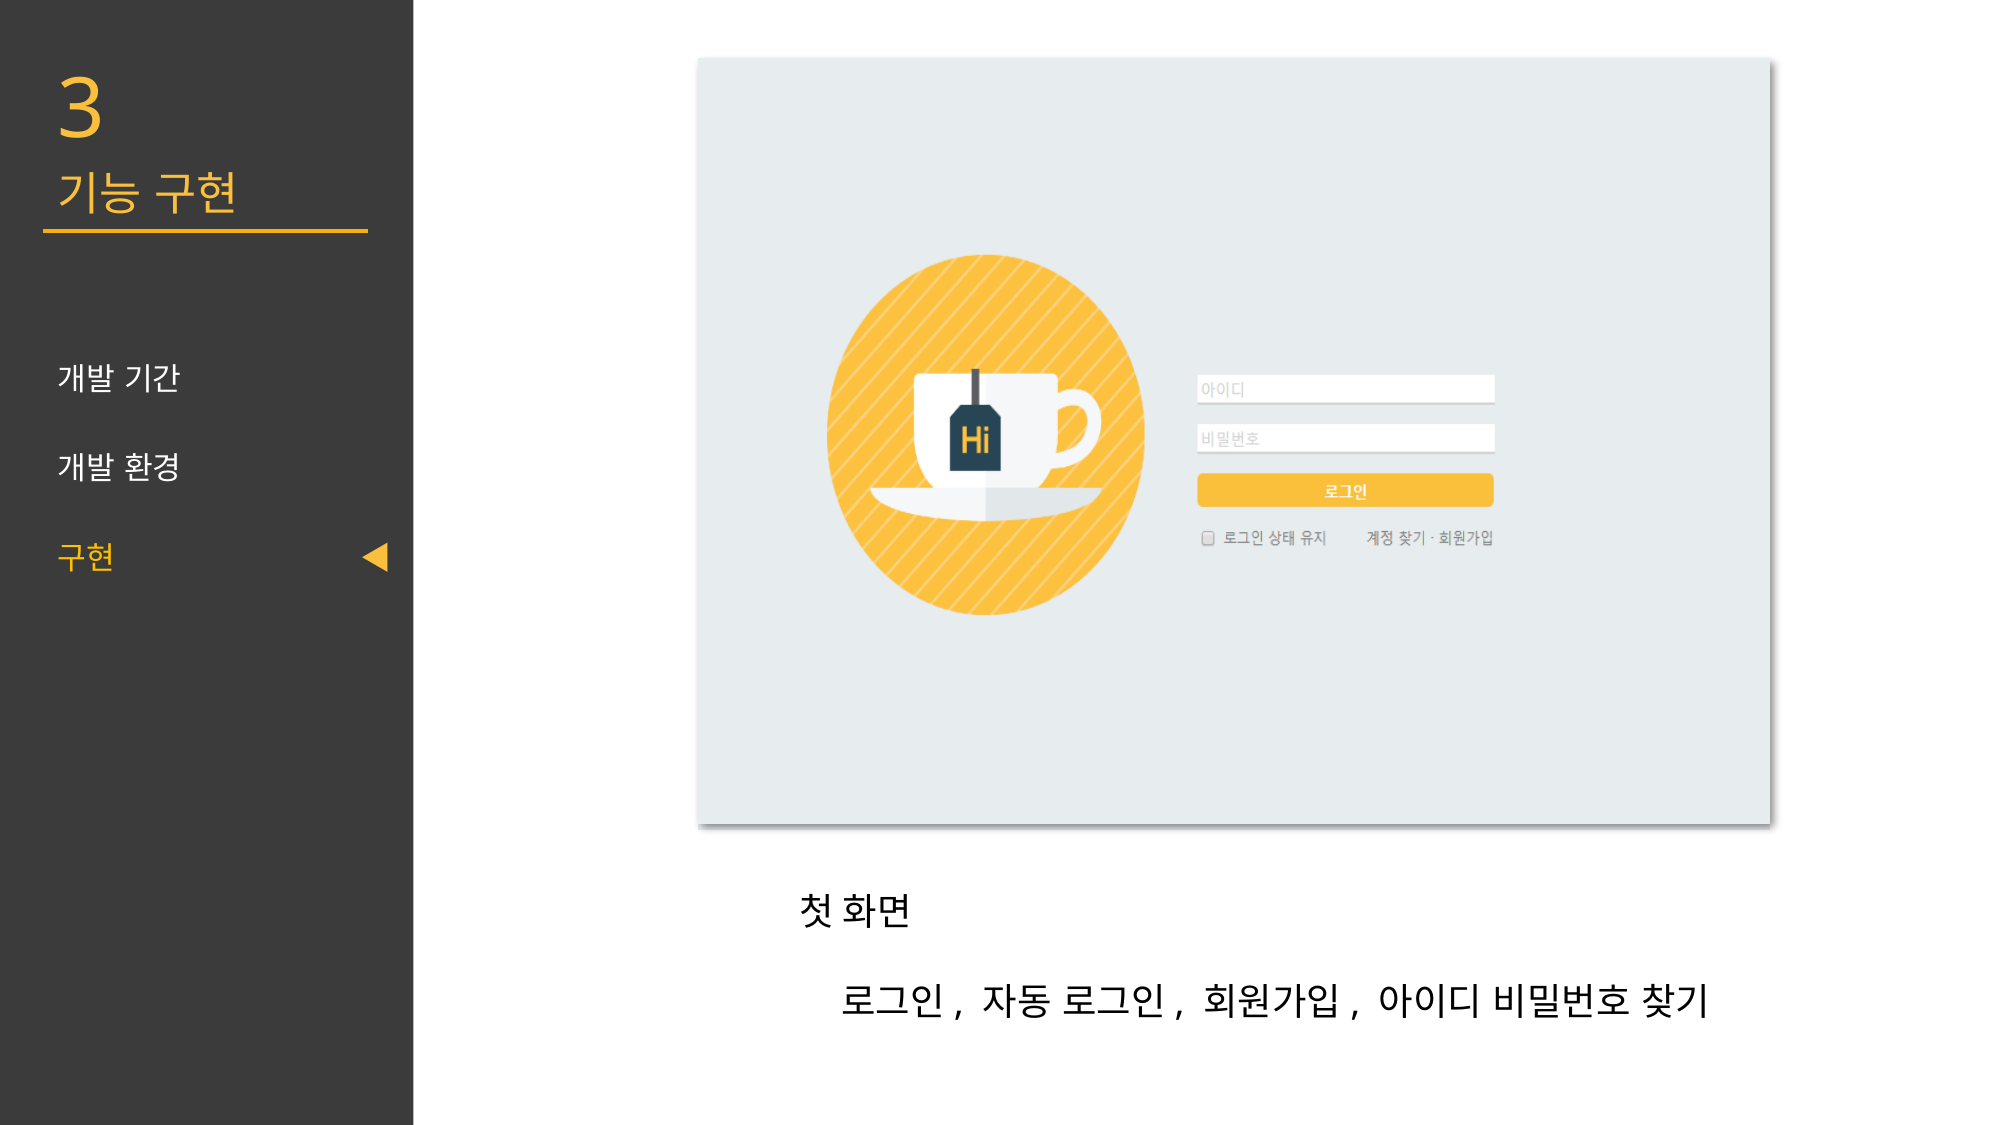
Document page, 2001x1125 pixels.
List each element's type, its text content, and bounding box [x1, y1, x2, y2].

text_box 첫 화면 로그인, 자동 로그인, 회원가입, 아이디 비밀번호 찾기 [784, 880, 1733, 1076]
picture [698, 58, 1770, 830]
text_box 3 기능 구현 개발 기간 개발 환경 구현 ◀ [43, 26, 407, 644]
text_box [0, 0, 414, 1125]
